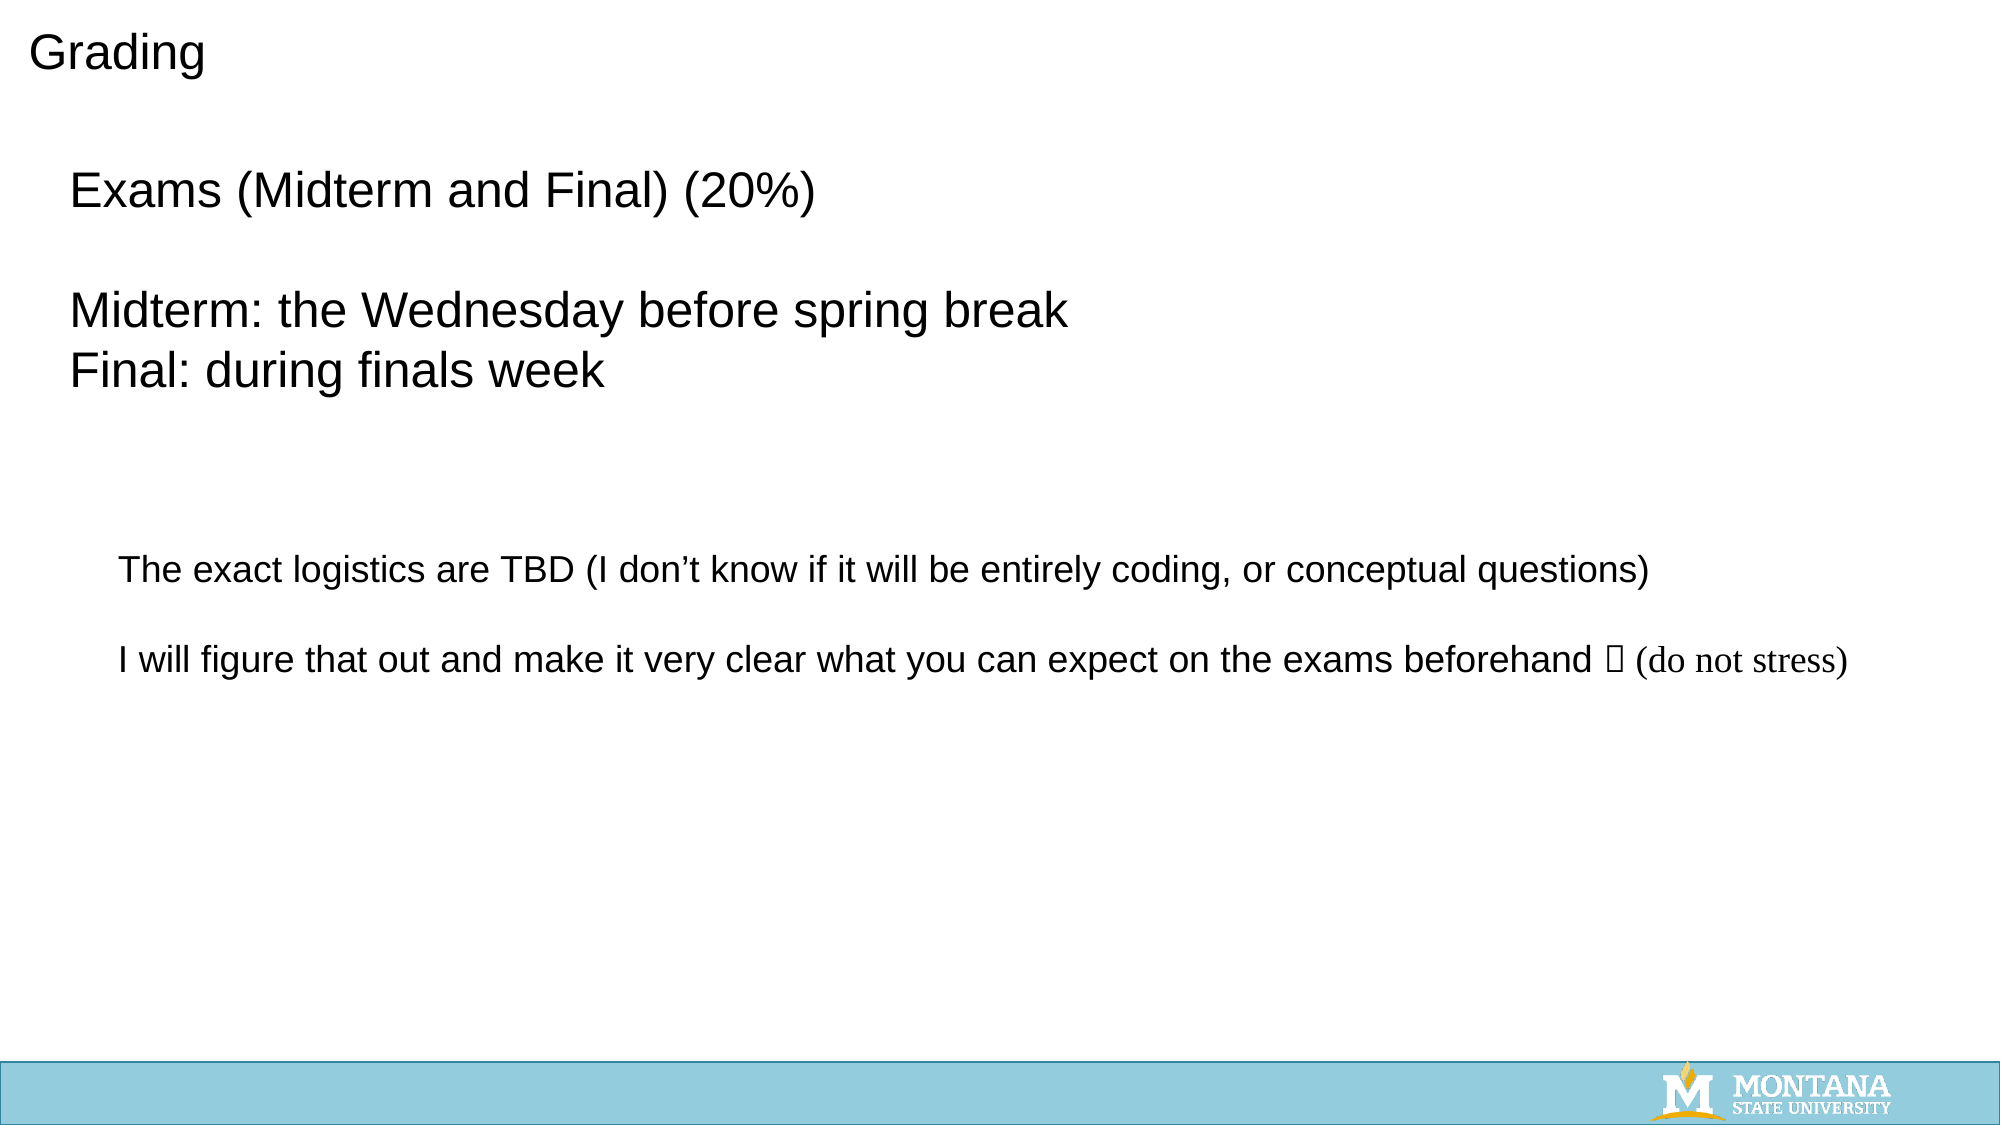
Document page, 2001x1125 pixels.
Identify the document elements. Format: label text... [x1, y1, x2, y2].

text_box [0, 1060, 1647, 1125]
text_box Grading [13, 12, 222, 88]
picture [1649, 1060, 1892, 1122]
text_box Exams (Midterm and Final) (20%) Midterm: the Wednesday before spring break Final: during finals week [54, 149, 1975, 525]
text_box The exact logistics are TBD (I don’t know if it will be entirely coding, or conceptual questions) I will figure that out and make it very clear what you can expect on the exams beforehand  (do not stress) [103, 537, 1864, 778]
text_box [1892, 1060, 2000, 1125]
